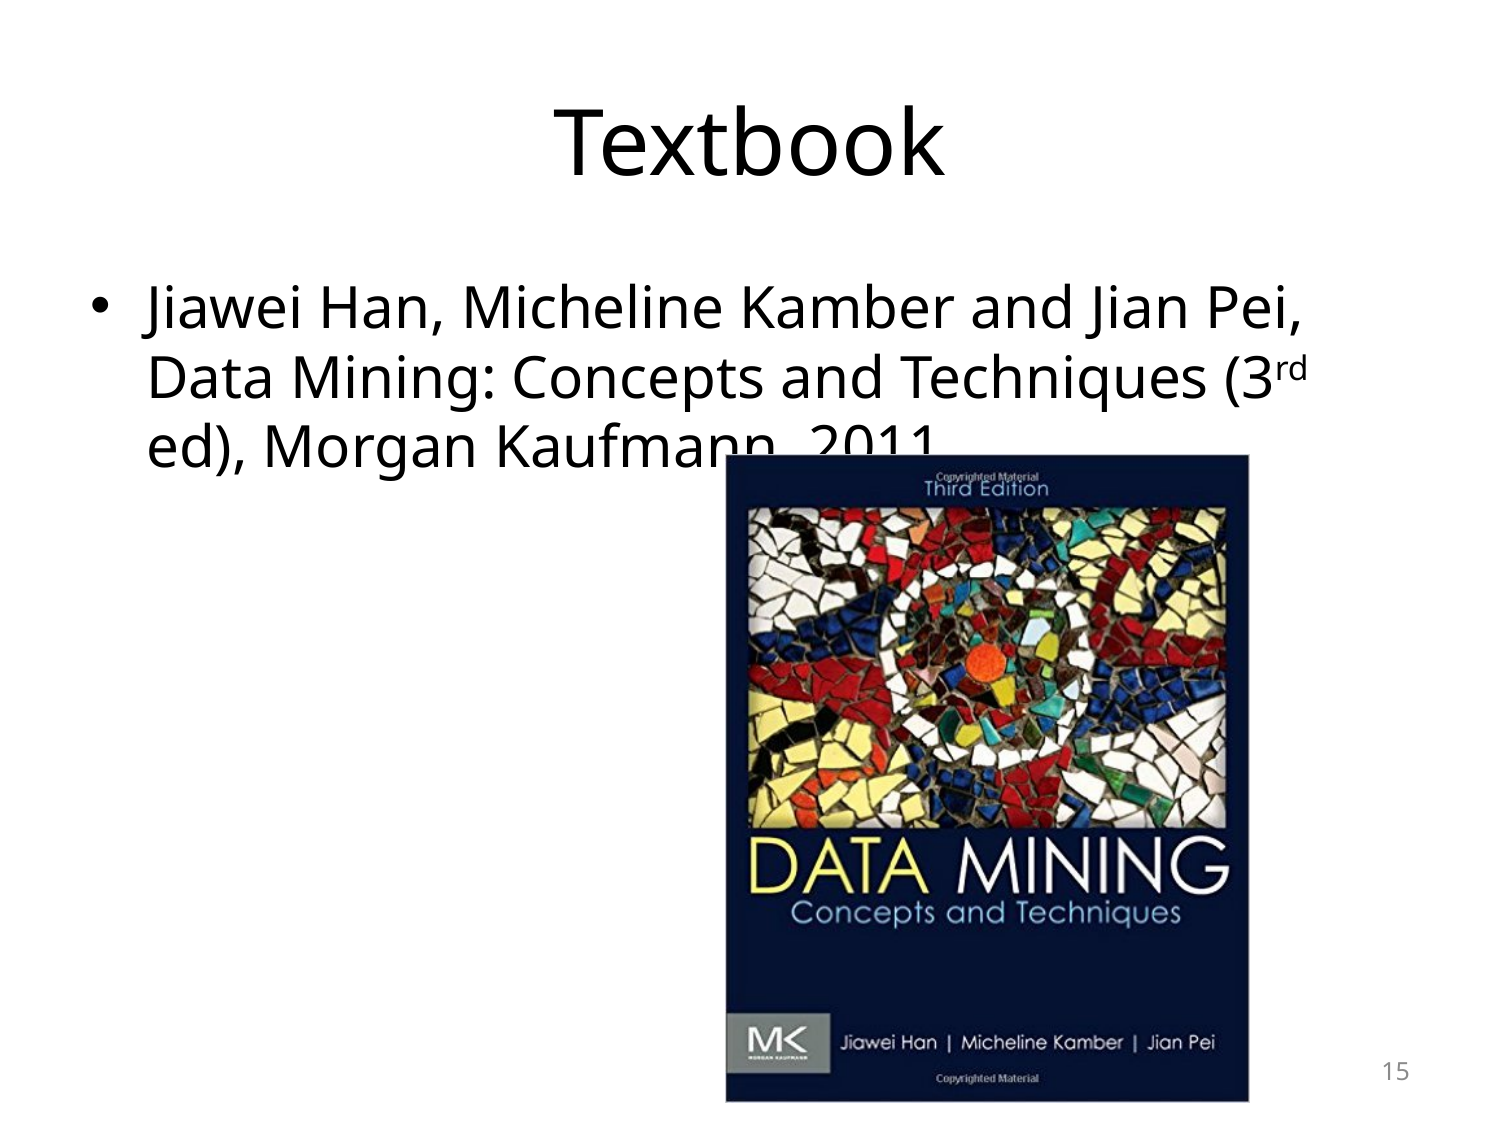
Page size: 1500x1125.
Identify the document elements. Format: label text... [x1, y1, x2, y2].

picture [724, 454, 1251, 1103]
slide_number 15 [1254, 1042, 1425, 1103]
list Jiawei Han, Micheline Kamber and Jian Pei, Data Mining: Concepts and Techniques (3rd ed), Morgan Kaufmann, 2011 [75, 262, 1425, 1005]
title Textbook [75, 45, 1425, 233]
